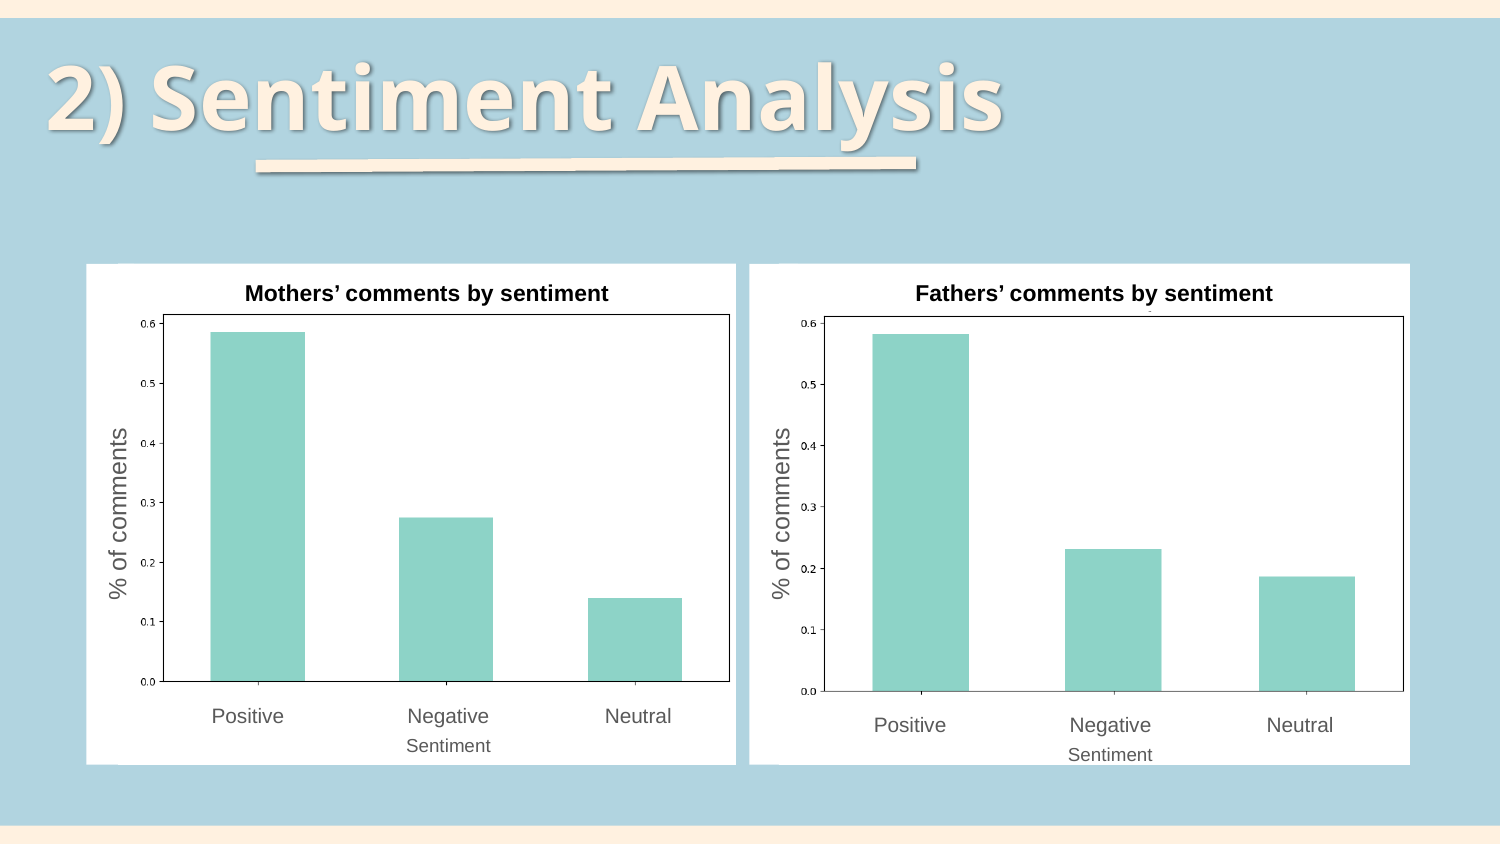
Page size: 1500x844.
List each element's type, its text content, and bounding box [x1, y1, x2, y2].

text_box % of comments [749, 263, 798, 765]
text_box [255, 162, 917, 167]
picture [117, 291, 737, 766]
text_box % of comments [86, 263, 135, 765]
picture [778, 291, 1411, 766]
title 2) Sentiment Analysis [30, 18, 1483, 163]
text_box Fathers’ comments by sentiment [798, 263, 1410, 291]
text_box Mothers’ comments by sentiment [135, 263, 736, 291]
